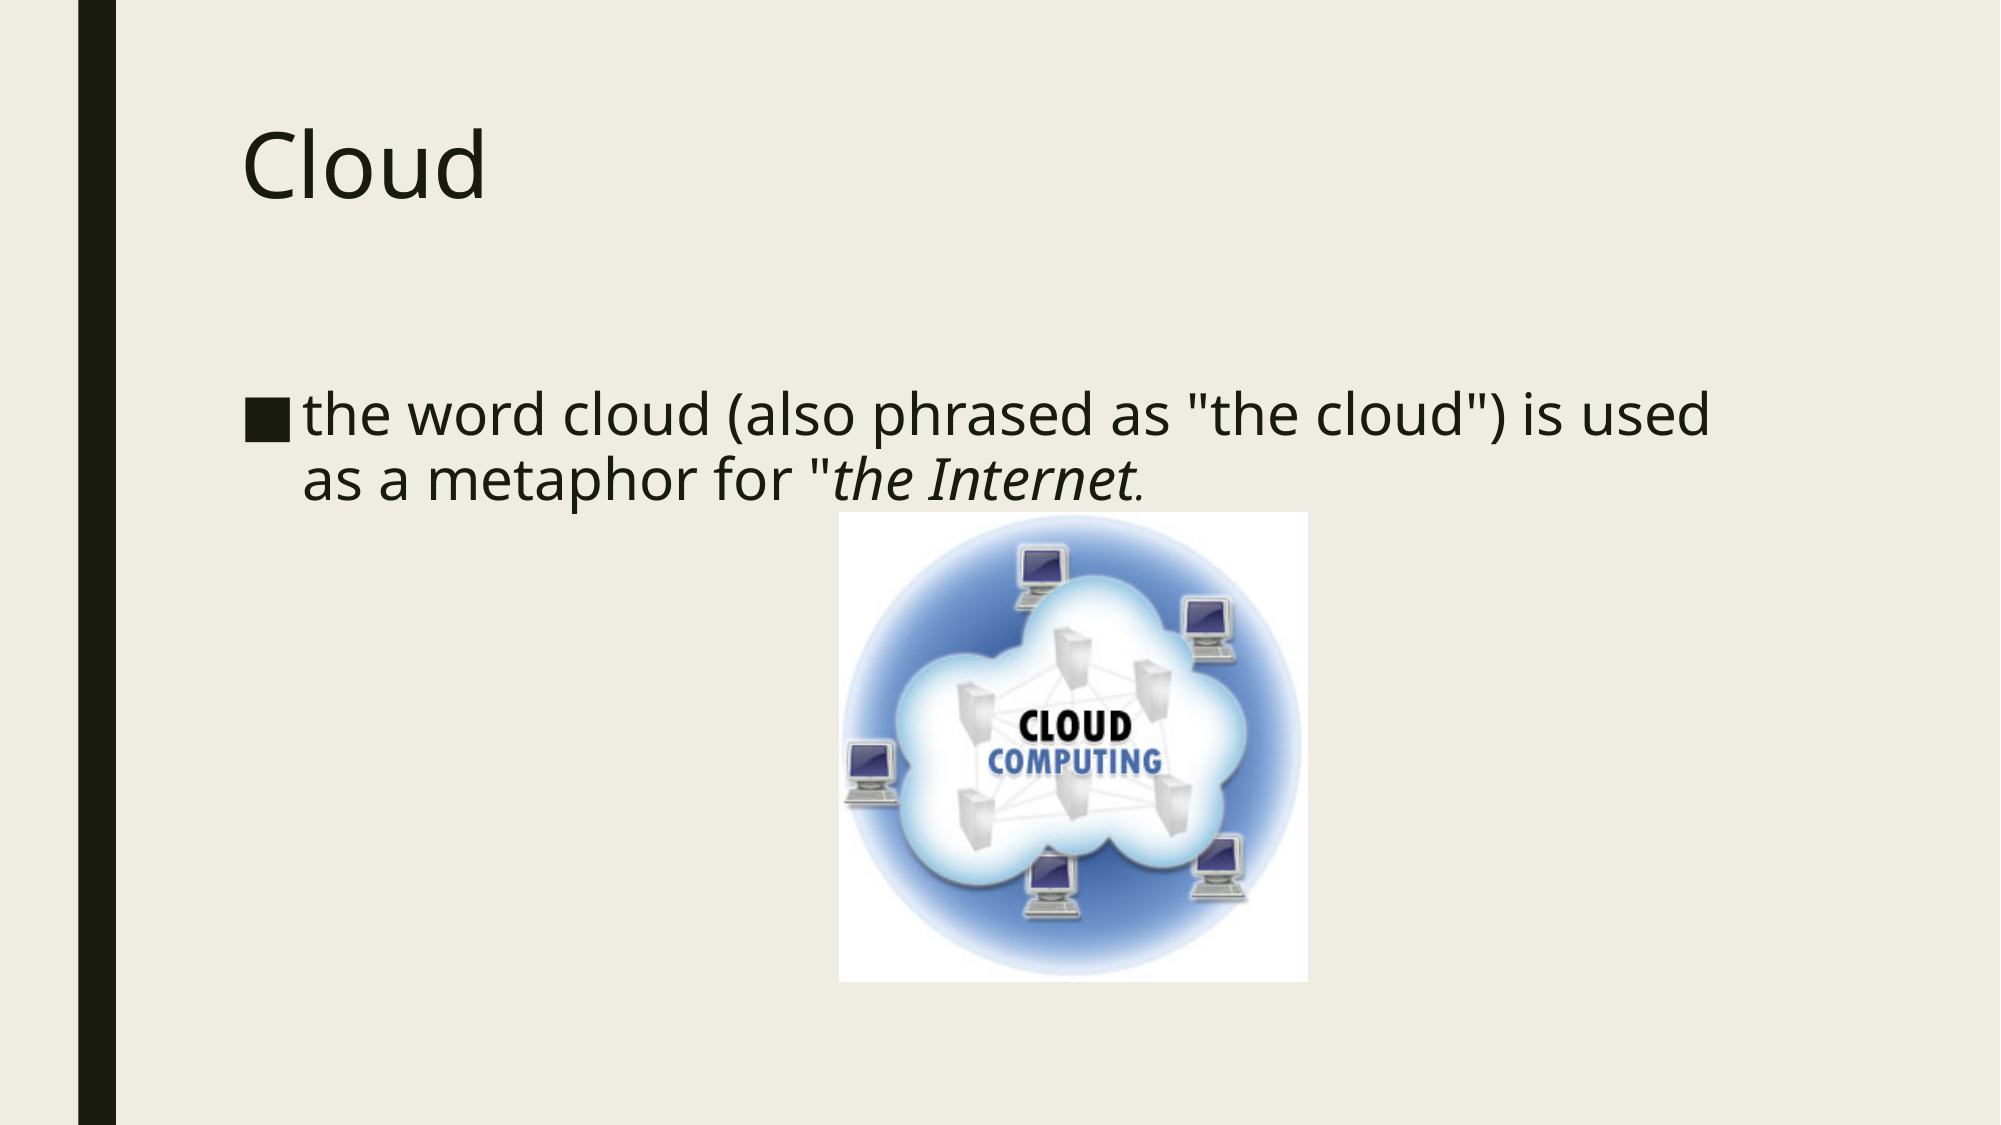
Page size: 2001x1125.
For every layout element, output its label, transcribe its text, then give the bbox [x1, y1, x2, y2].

title Cloud [225, 112, 1800, 357]
picture [838, 512, 1308, 982]
list the word cloud (also phrased as "the cloud") is used as a metaphor for "the Internet. [225, 375, 1800, 963]
